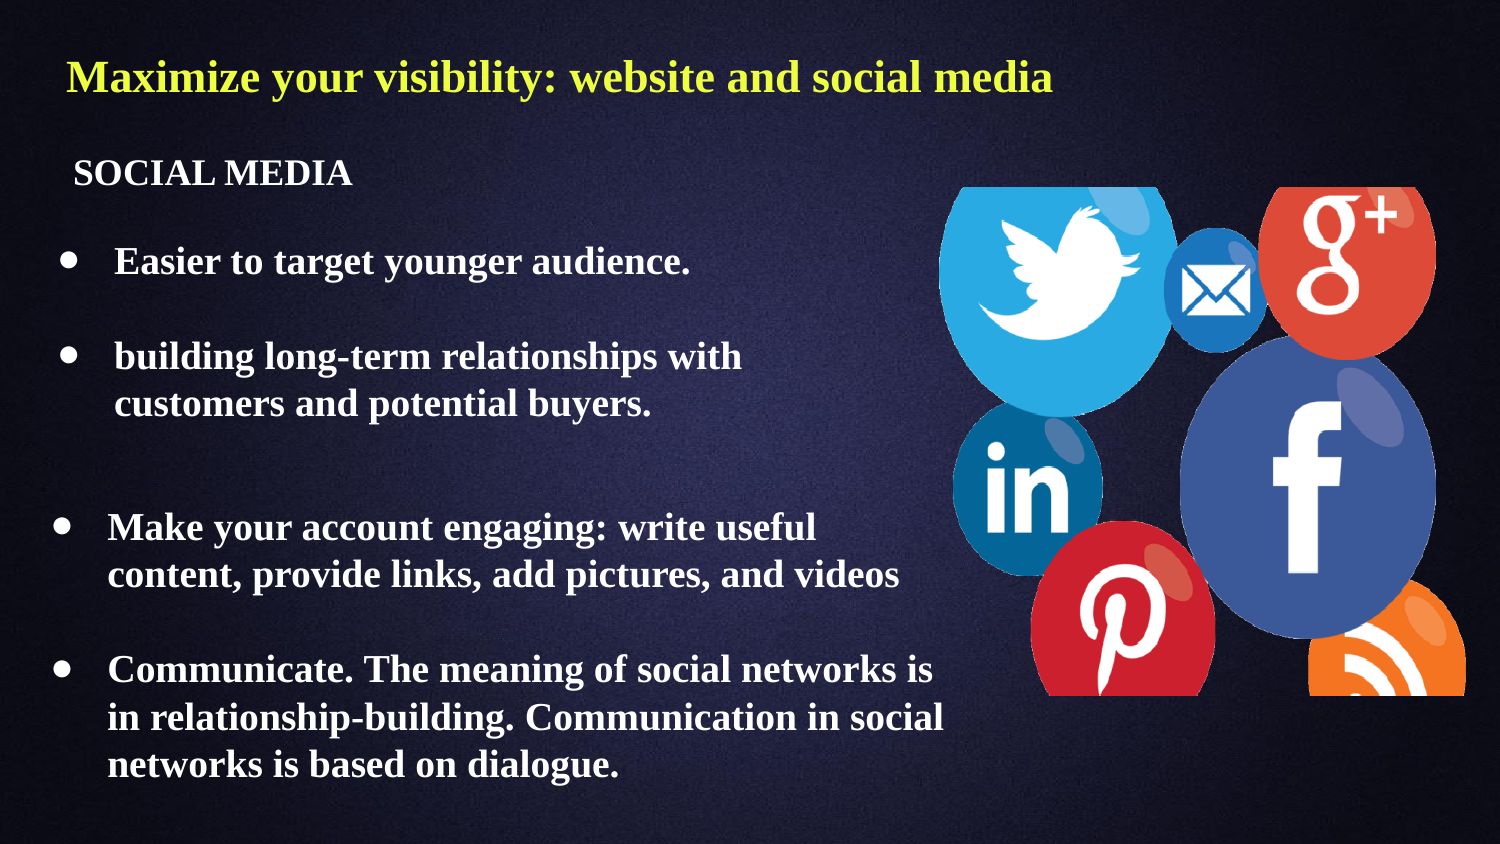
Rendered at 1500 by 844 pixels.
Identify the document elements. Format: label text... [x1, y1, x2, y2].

picture [0, 0, 1500, 844]
text_box Make your account engaging: write useful content, provide links, add pictures, and videos Communicate. The meaning of social networks is in relationship-building. Communication in social networks is based on dialogue. [17, 485, 962, 823]
title Maximize your visibility: website and social media [51, 23, 1449, 117]
text_box SOCIAL MEDIA [58, 126, 567, 219]
text_box Easier to target younger audience. building long-term relationships with customers and potential buyers. [24, 219, 896, 413]
